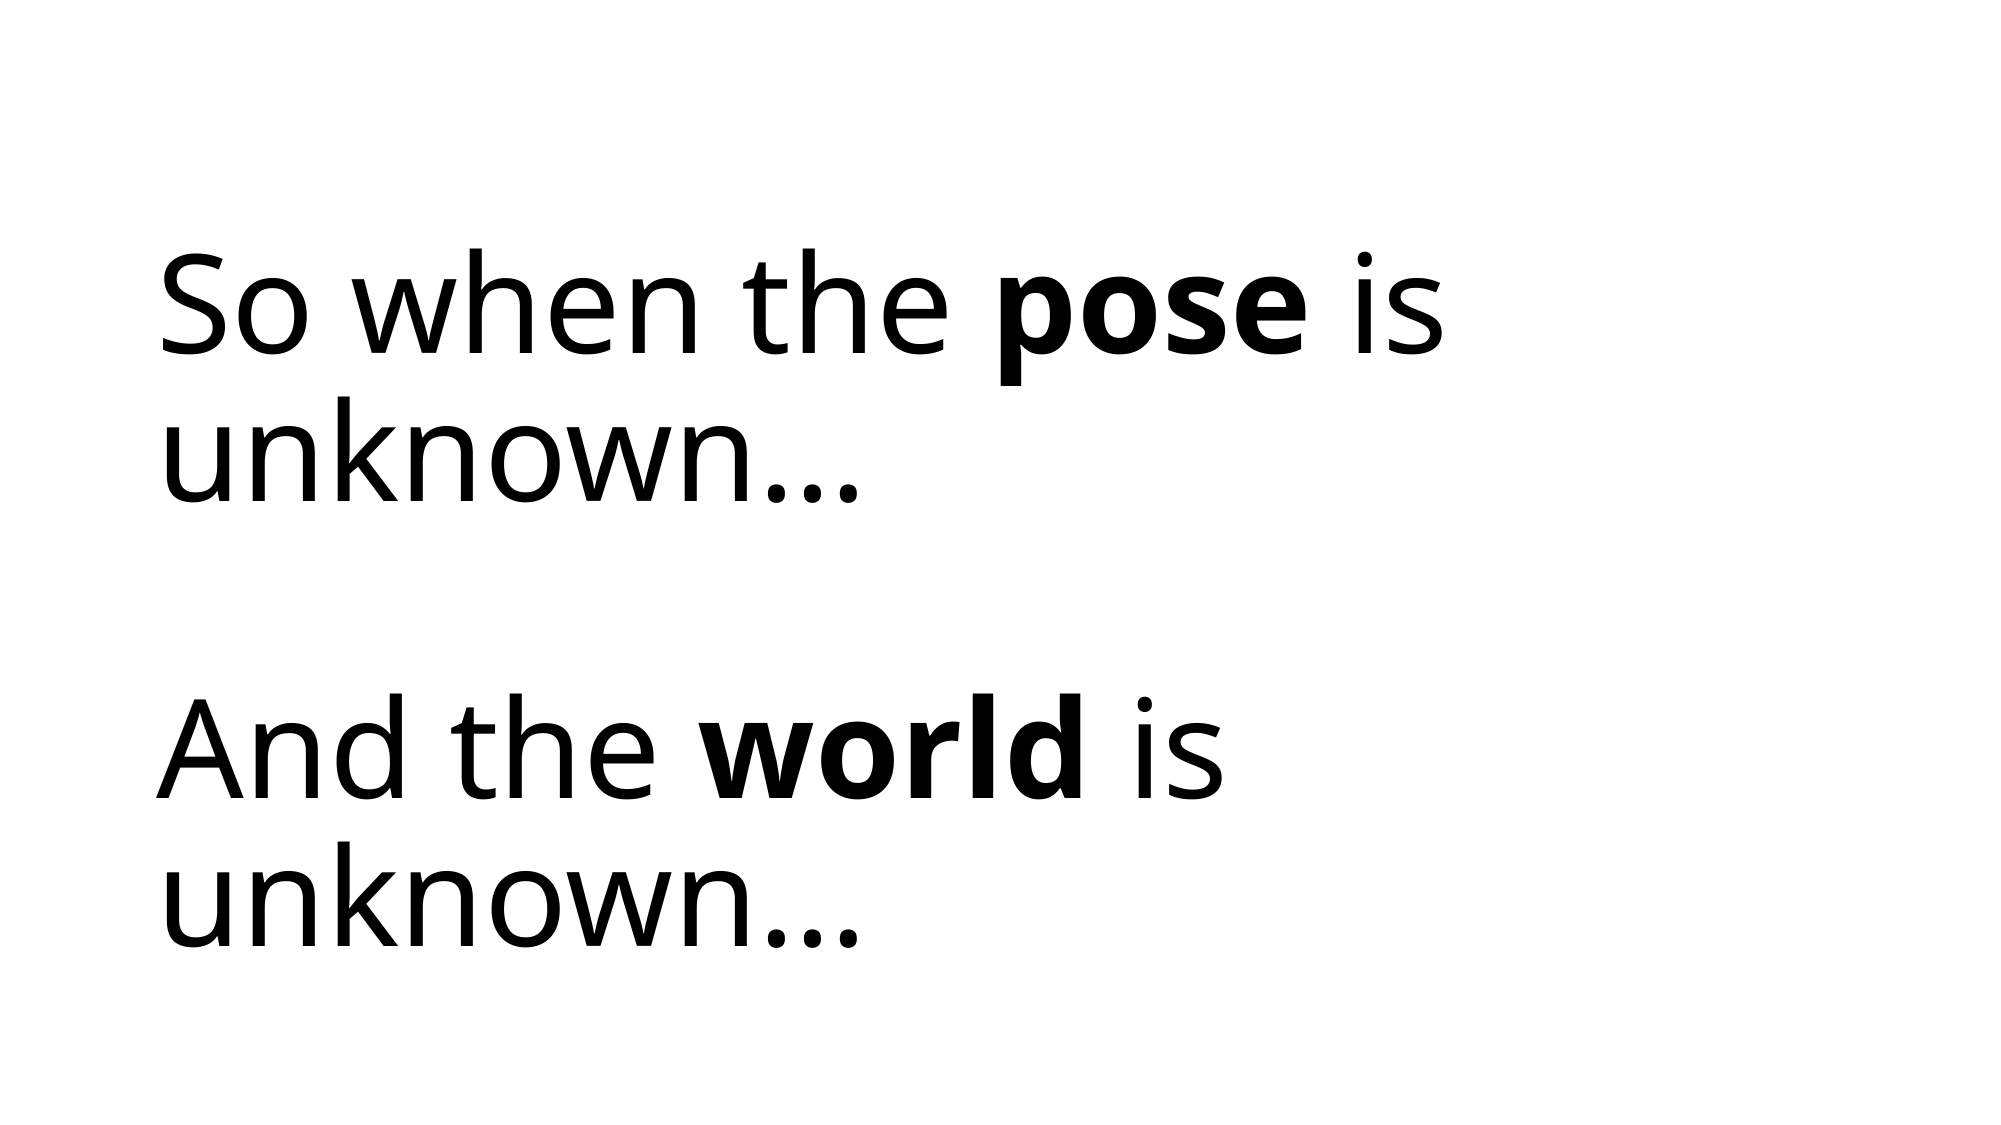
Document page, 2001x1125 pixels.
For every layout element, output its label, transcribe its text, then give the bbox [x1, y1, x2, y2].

title So when the pose is unknown… And the world is unknown… [141, 342, 1917, 868]
